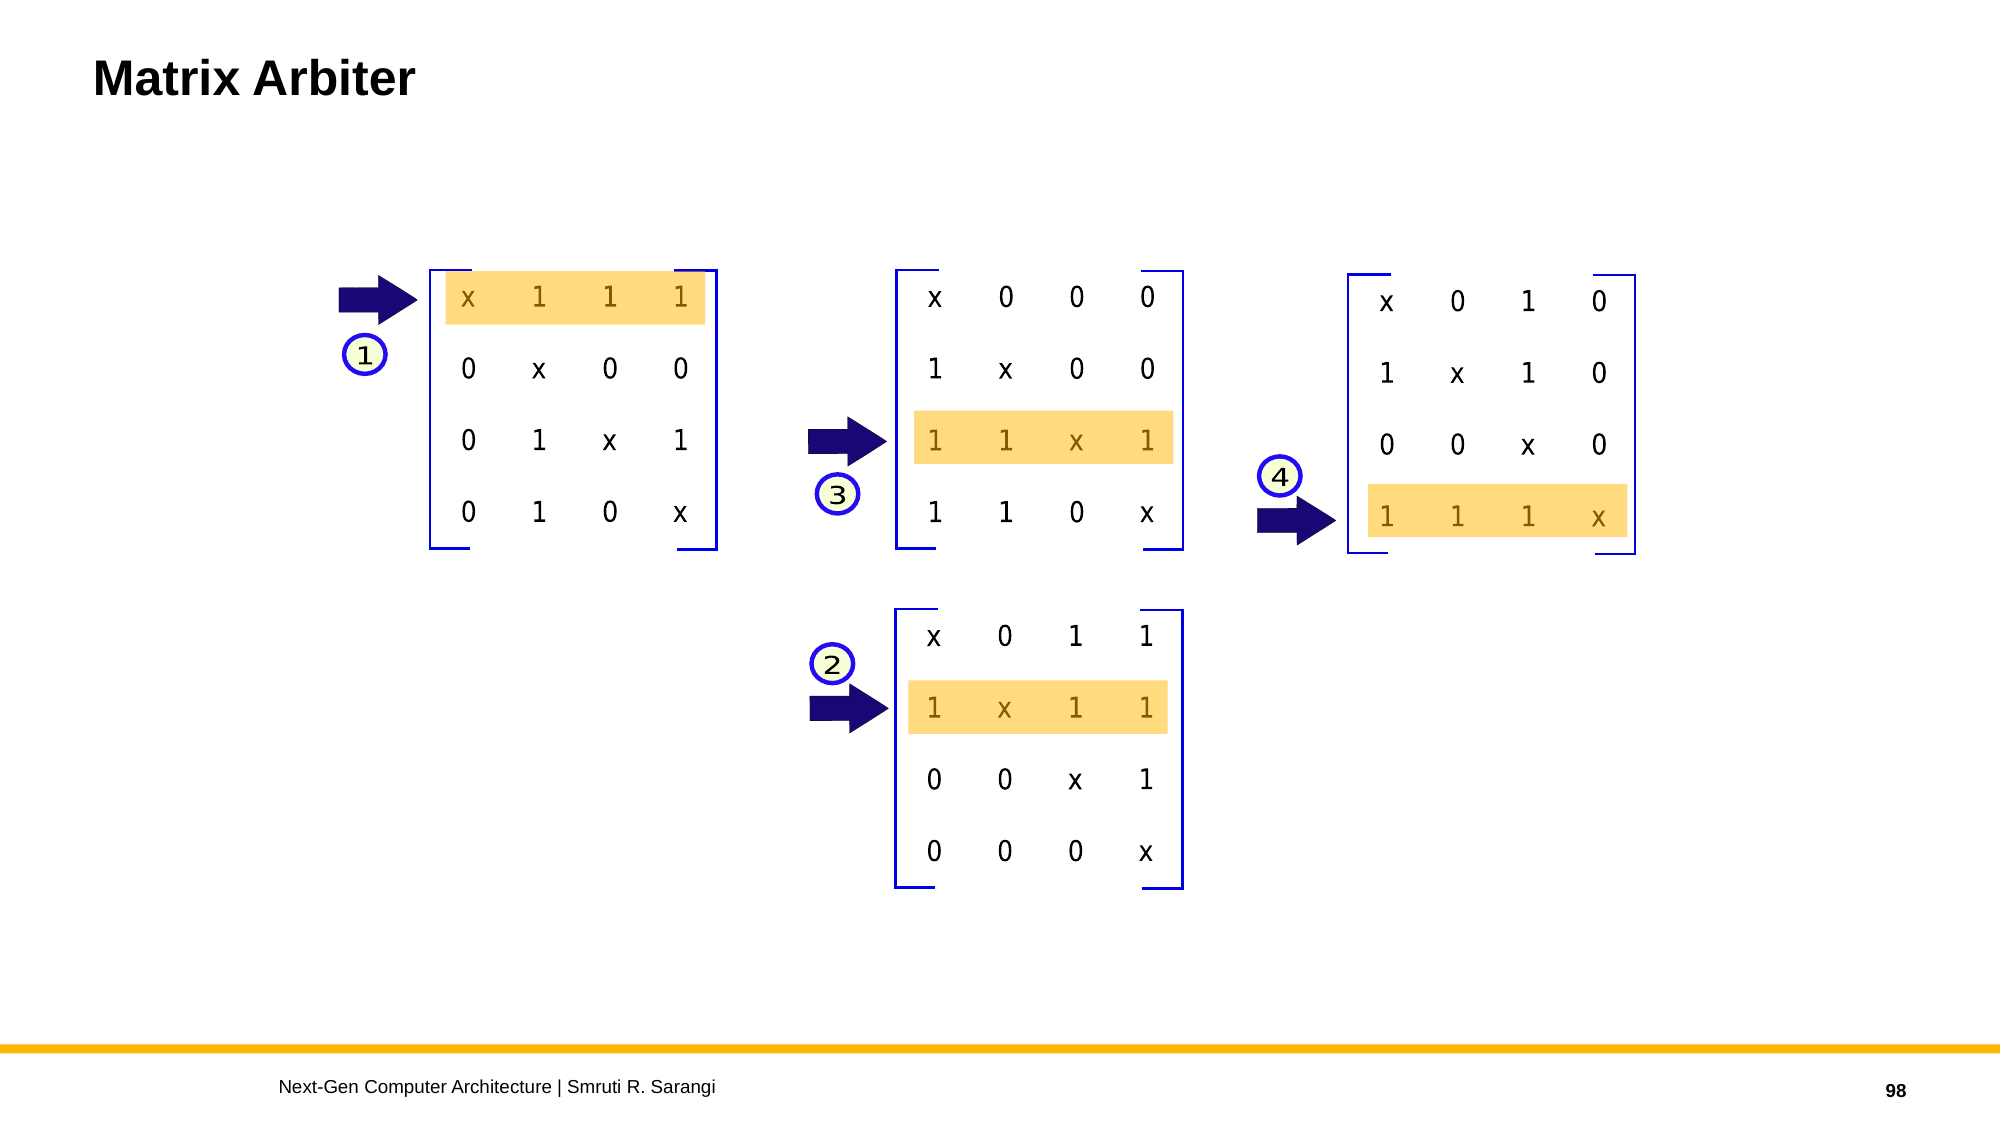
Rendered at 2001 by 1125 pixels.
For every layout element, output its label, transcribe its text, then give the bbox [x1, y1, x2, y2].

slide_number 98 [1711, 1071, 1922, 1109]
title Matrix Arbiter [78, 45, 1578, 180]
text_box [338, 268, 1640, 893]
footer Next-Gen Computer Architecture | Smruti R. Sarangi [263, 1067, 1464, 1105]
